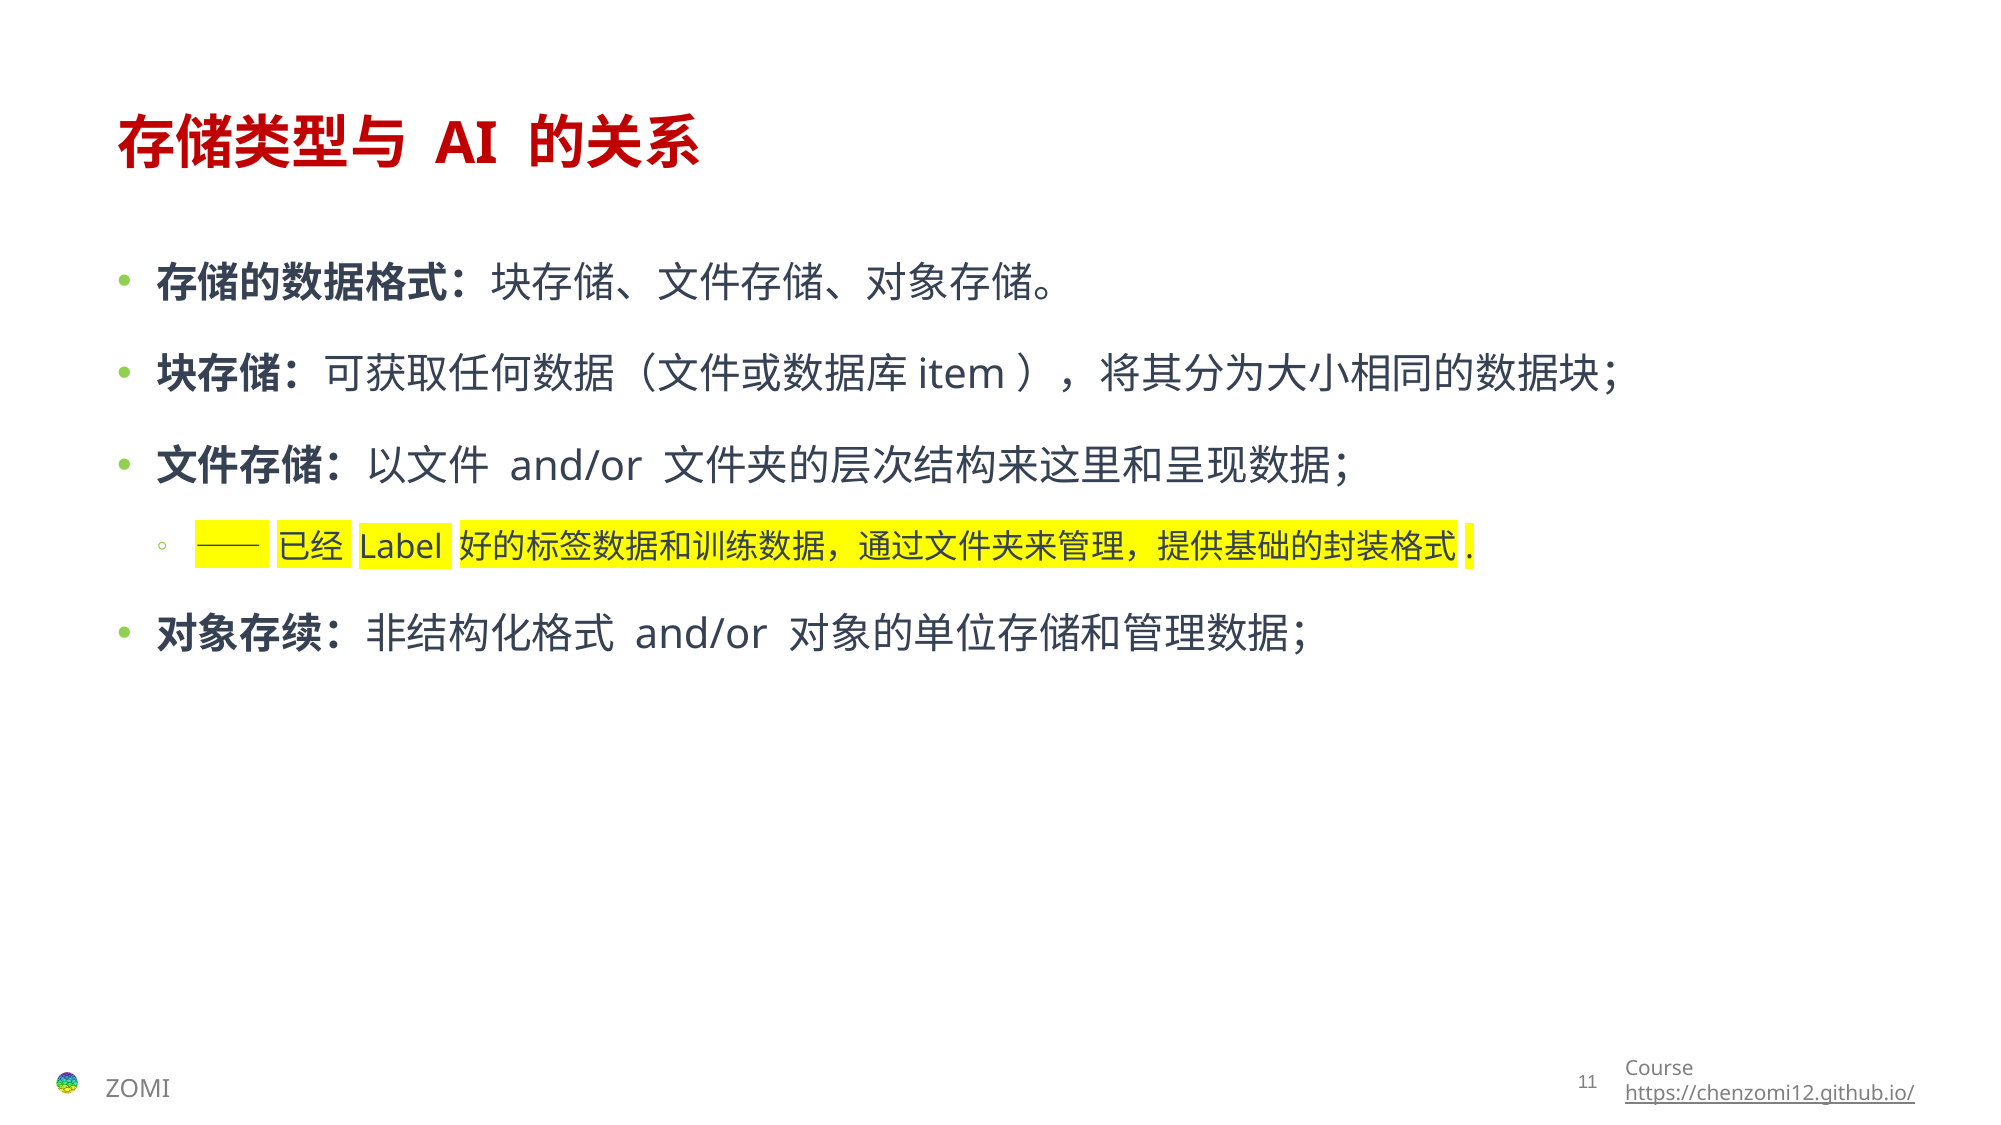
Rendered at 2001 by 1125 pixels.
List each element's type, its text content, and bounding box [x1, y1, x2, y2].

title 存储类型与 AI 的关系 [102, 91, 1901, 189]
list 存储的数据格式：块存储、文件存储、对象存储。 块存储：可获取任何数据（文件或数据库item），将其分为大小相同的数据块； 文件存储：以文件 and/or 文件夹的层次结构来这里和呈现数据； —— 已经 Label 好的标签数据和训练数据，通过文件夹来管理，提供基础的封装格式. 对象存续：非结构化格式 and/or 对象的单位存储和管理数据； [102, 223, 1901, 1043]
picture [57, 1073, 77, 1093]
